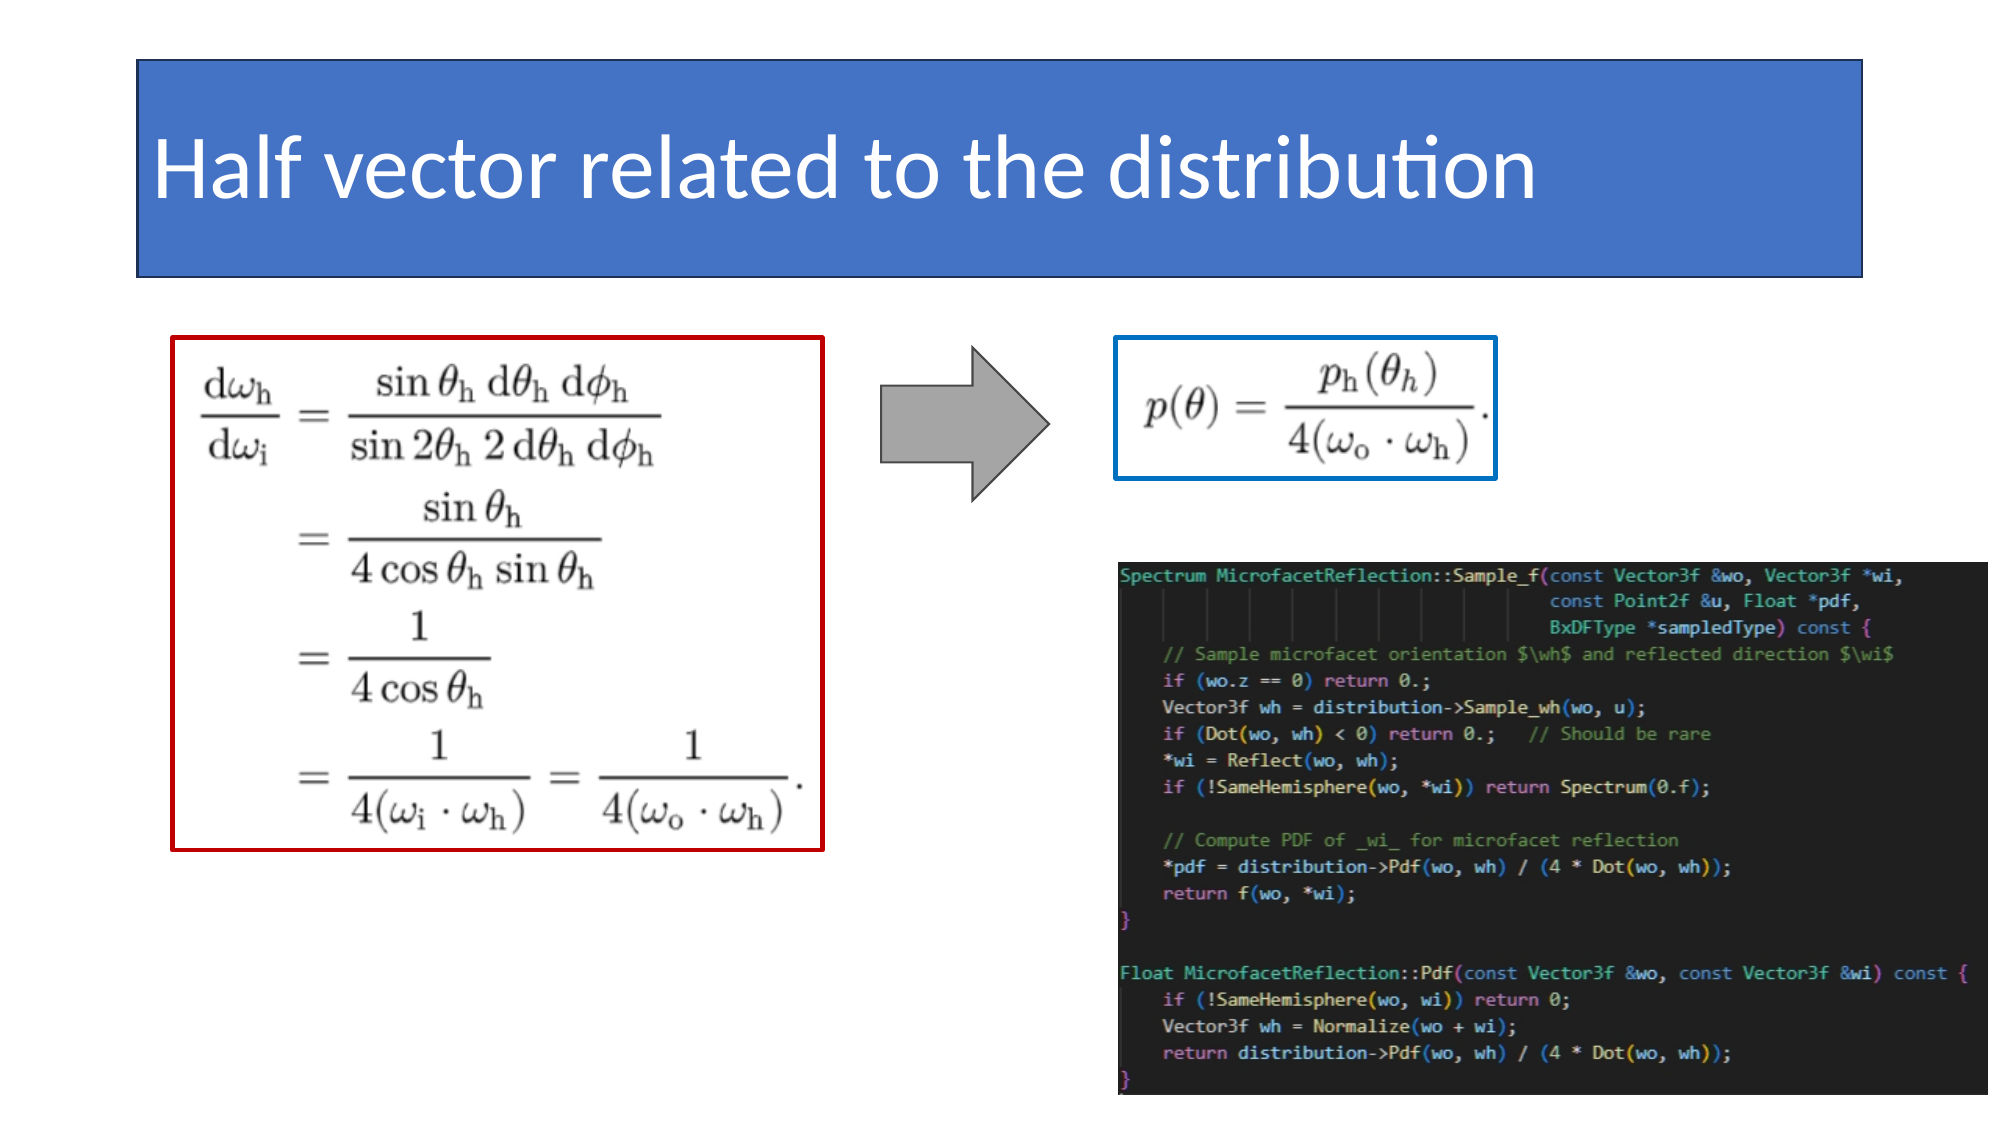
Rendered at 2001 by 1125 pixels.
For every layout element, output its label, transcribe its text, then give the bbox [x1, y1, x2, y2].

text_box [880, 344, 1051, 504]
picture [1117, 562, 1988, 1095]
picture [1117, 339, 1493, 476]
title Half vector related to the distribution [136, 59, 1863, 278]
picture [174, 339, 820, 848]
